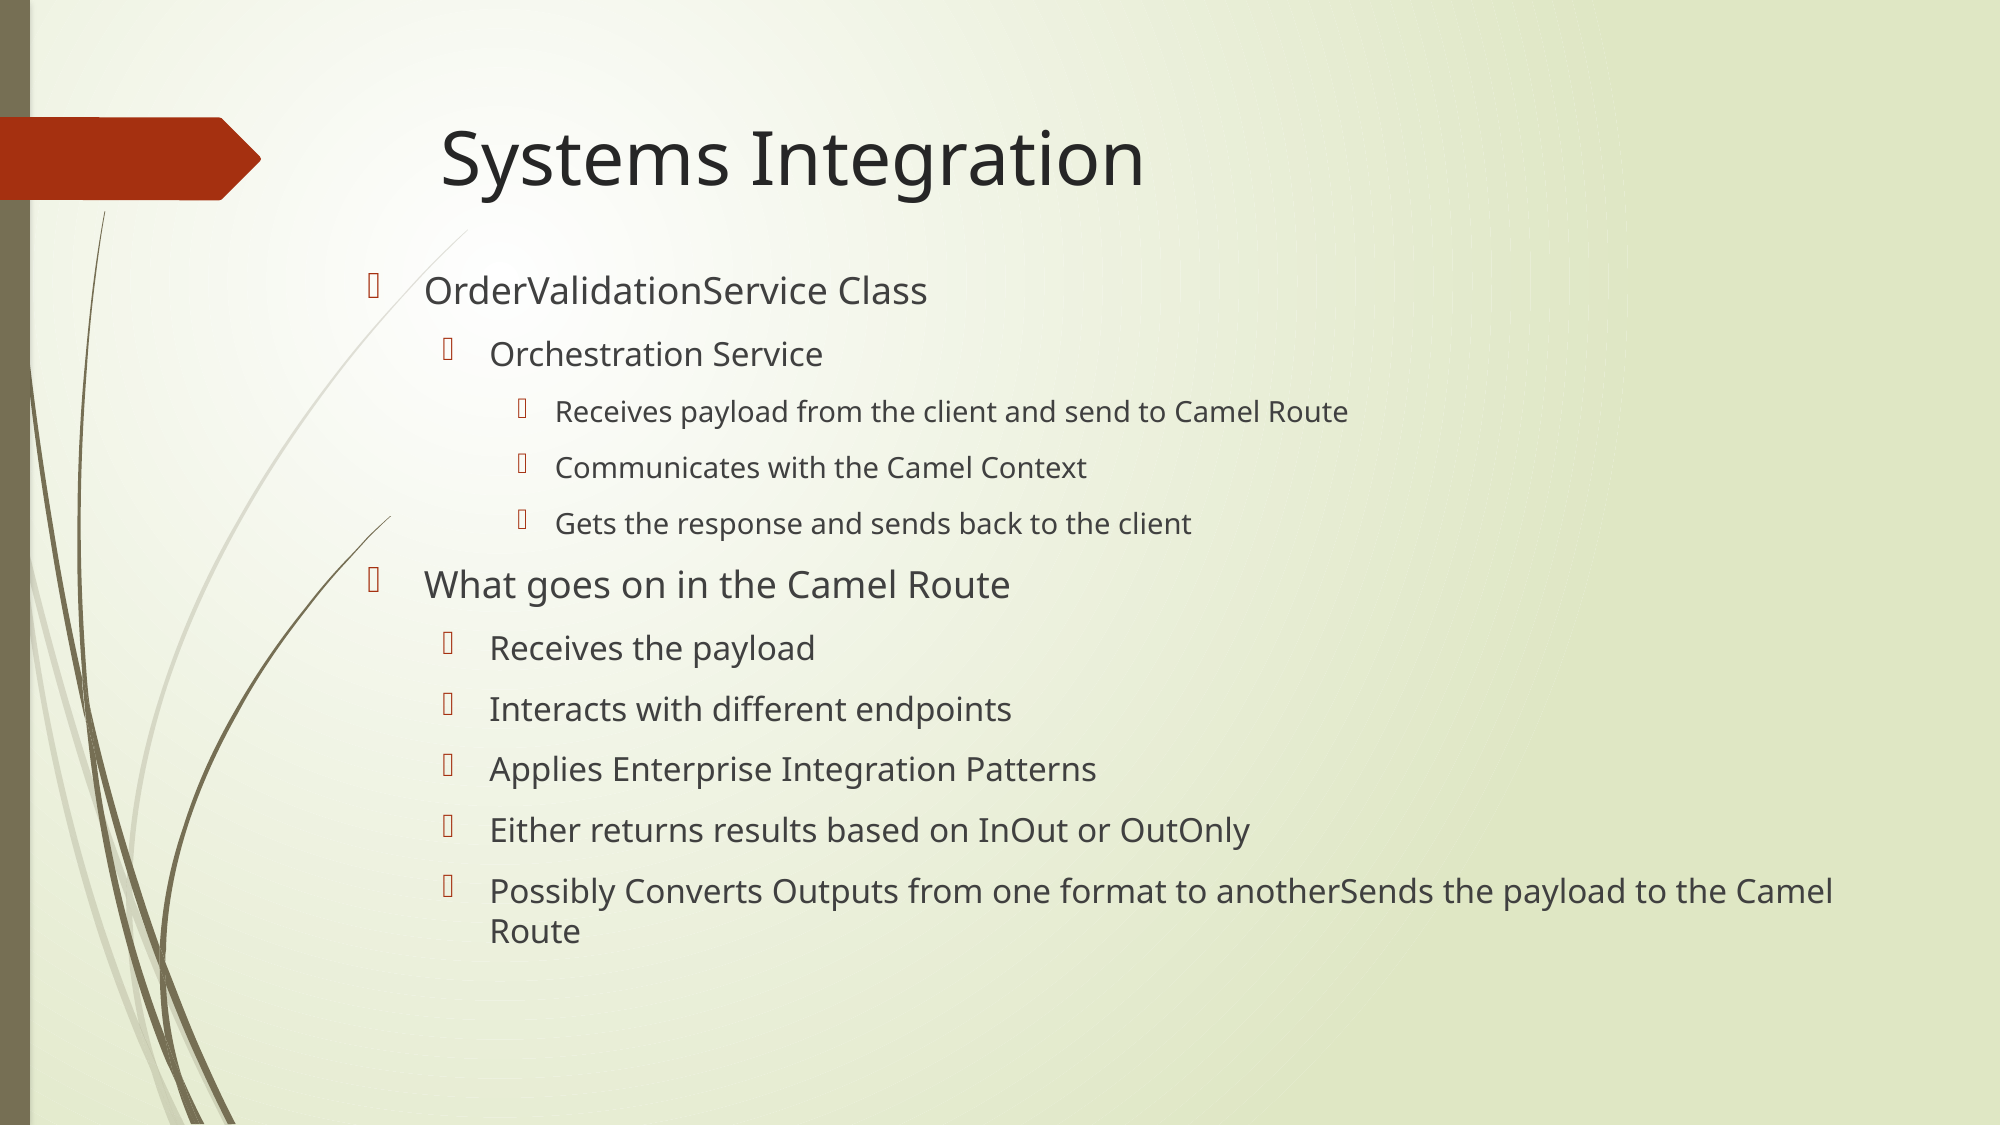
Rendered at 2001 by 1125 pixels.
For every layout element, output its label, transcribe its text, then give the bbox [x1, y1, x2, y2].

list OrderValidationService Class Orchestration Service Receives payload from the client and send to Camel Route Communicates with the Camel Context Gets the response and sends back to the client What goes on in the Camel Route Receives the payload Interacts with different endpoints Applies Enterprise Integration Patterns Either returns results based on InOut or OutOnly Possibly Converts Outputs from one format to anotherSends the payload to the Camel Route [352, 259, 1888, 970]
title Systems Integration [425, 102, 1888, 259]
